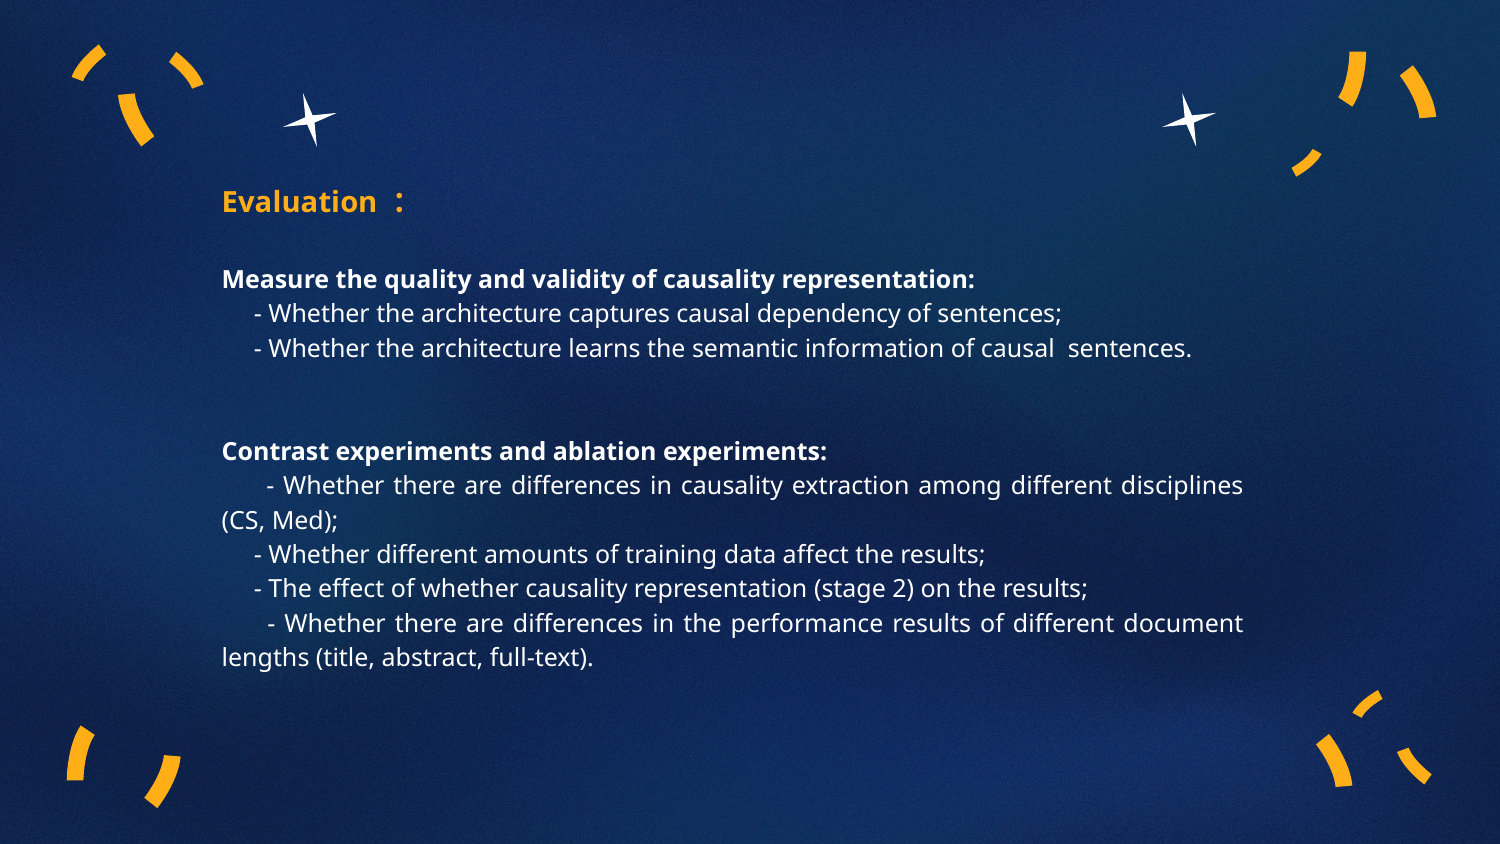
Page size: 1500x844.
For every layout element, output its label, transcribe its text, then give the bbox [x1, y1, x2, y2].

subtitle Evaluation ： Measure the quality and validity of causality representation: - Whether the architecture captures causal dependency of sentences; - Whether the architecture learns the semantic information of causal sentences. Contrast experiments and ablation experiments: - Whether there are differences in causality extraction among different disciplines (CS, Med); - Whether different amounts of training data affect the results; - The effect of whether causality representation (stage 2) on the results; - Whether there are differences in the performance results of different document lengths (title, abstract, full-text). [206, 163, 1260, 744]
text_box [283, 93, 337, 147]
text_box [1162, 93, 1217, 147]
